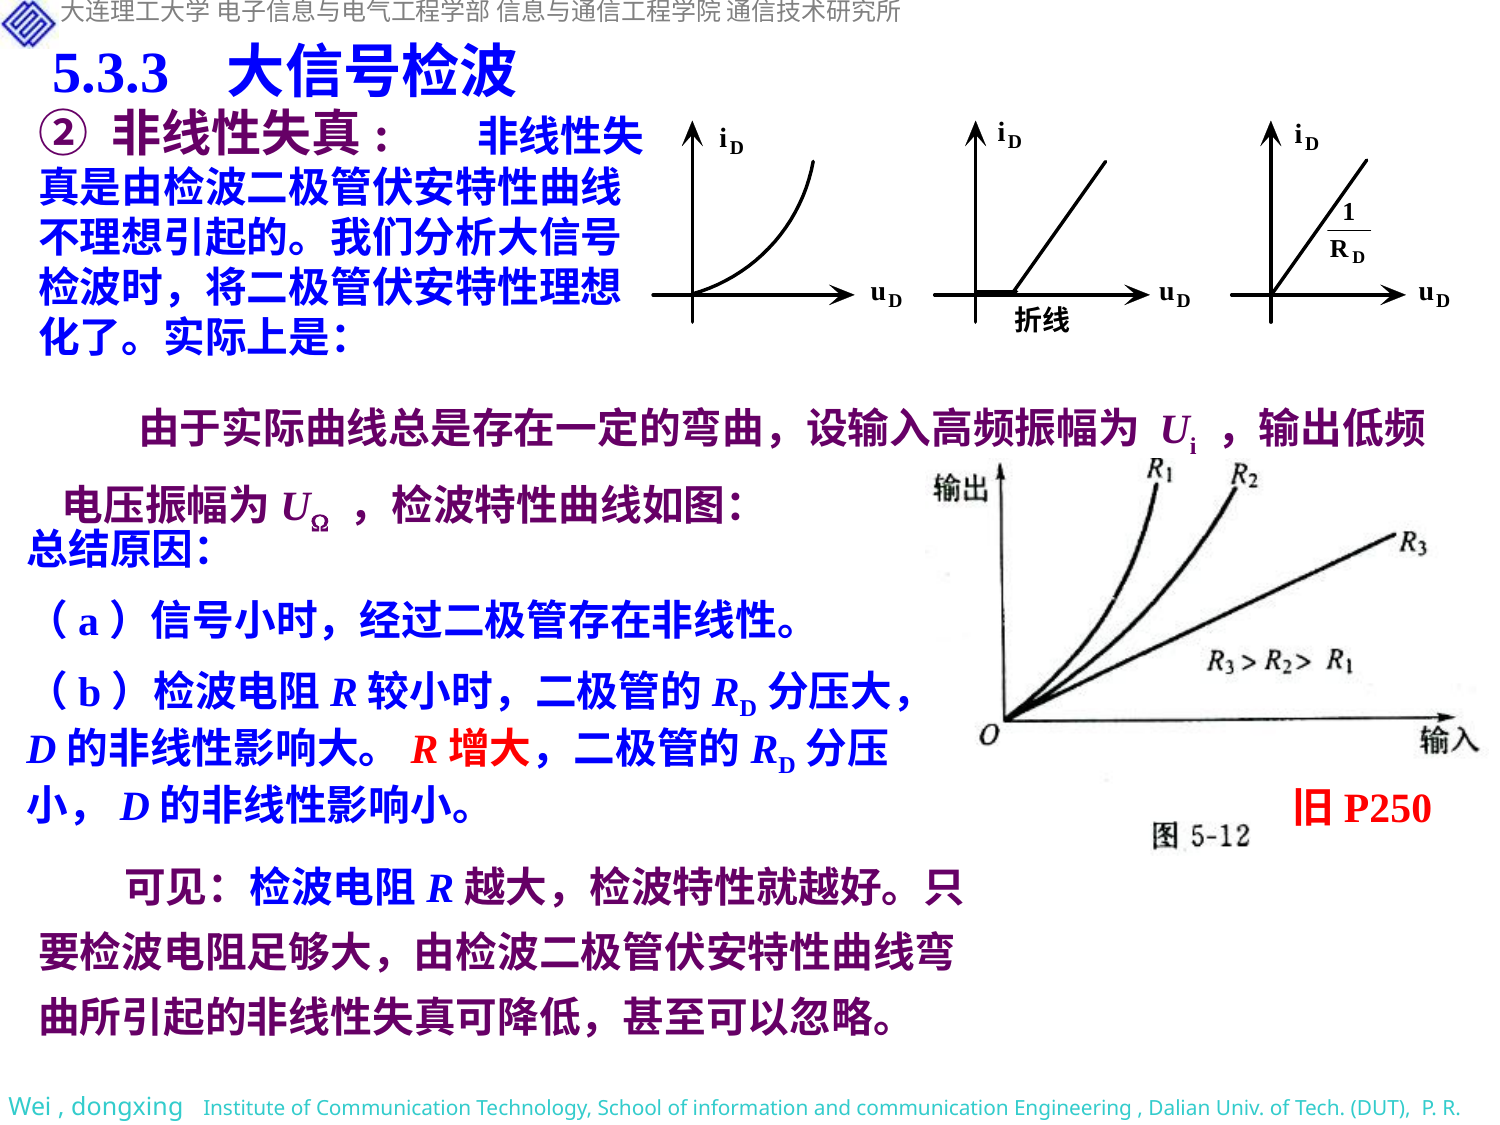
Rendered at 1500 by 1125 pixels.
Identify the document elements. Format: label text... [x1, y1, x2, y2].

title 5.3.3 大信号检波 [37, 37, 1223, 100]
picture [0, 0, 59, 49]
text_box 可见：检波电阻R越大，检波特性就越好。只要检波电阻足够大，由检波二极管伏安特性曲线弯曲所引起的非线性失真可降低，甚至可以忽略。 [23, 838, 1010, 1049]
picture [925, 458, 1489, 856]
text_box 总结原因： （a）信号小时，经过二极管存在非线性。 （b）检波电阻R较小时，二极管的RD分压大，D的非线性影响大。R增大，二极管的RD分压小，D的非线性影响小。 [11, 515, 920, 836]
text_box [644, 105, 1466, 351]
text_box ② 非线性失真: 非线性失真是由检波二极管伏安特性曲线不理想引起的。我们分析大信号检波时，将二极管伏安特性理想化了。实际上是： [23, 93, 668, 369]
text_box 由于实际曲线总是存在一定的弯曲，设输入高频振幅为 Ui ，输出低频电压振幅为U ，检波特性曲线如图： [46, 374, 1442, 515]
